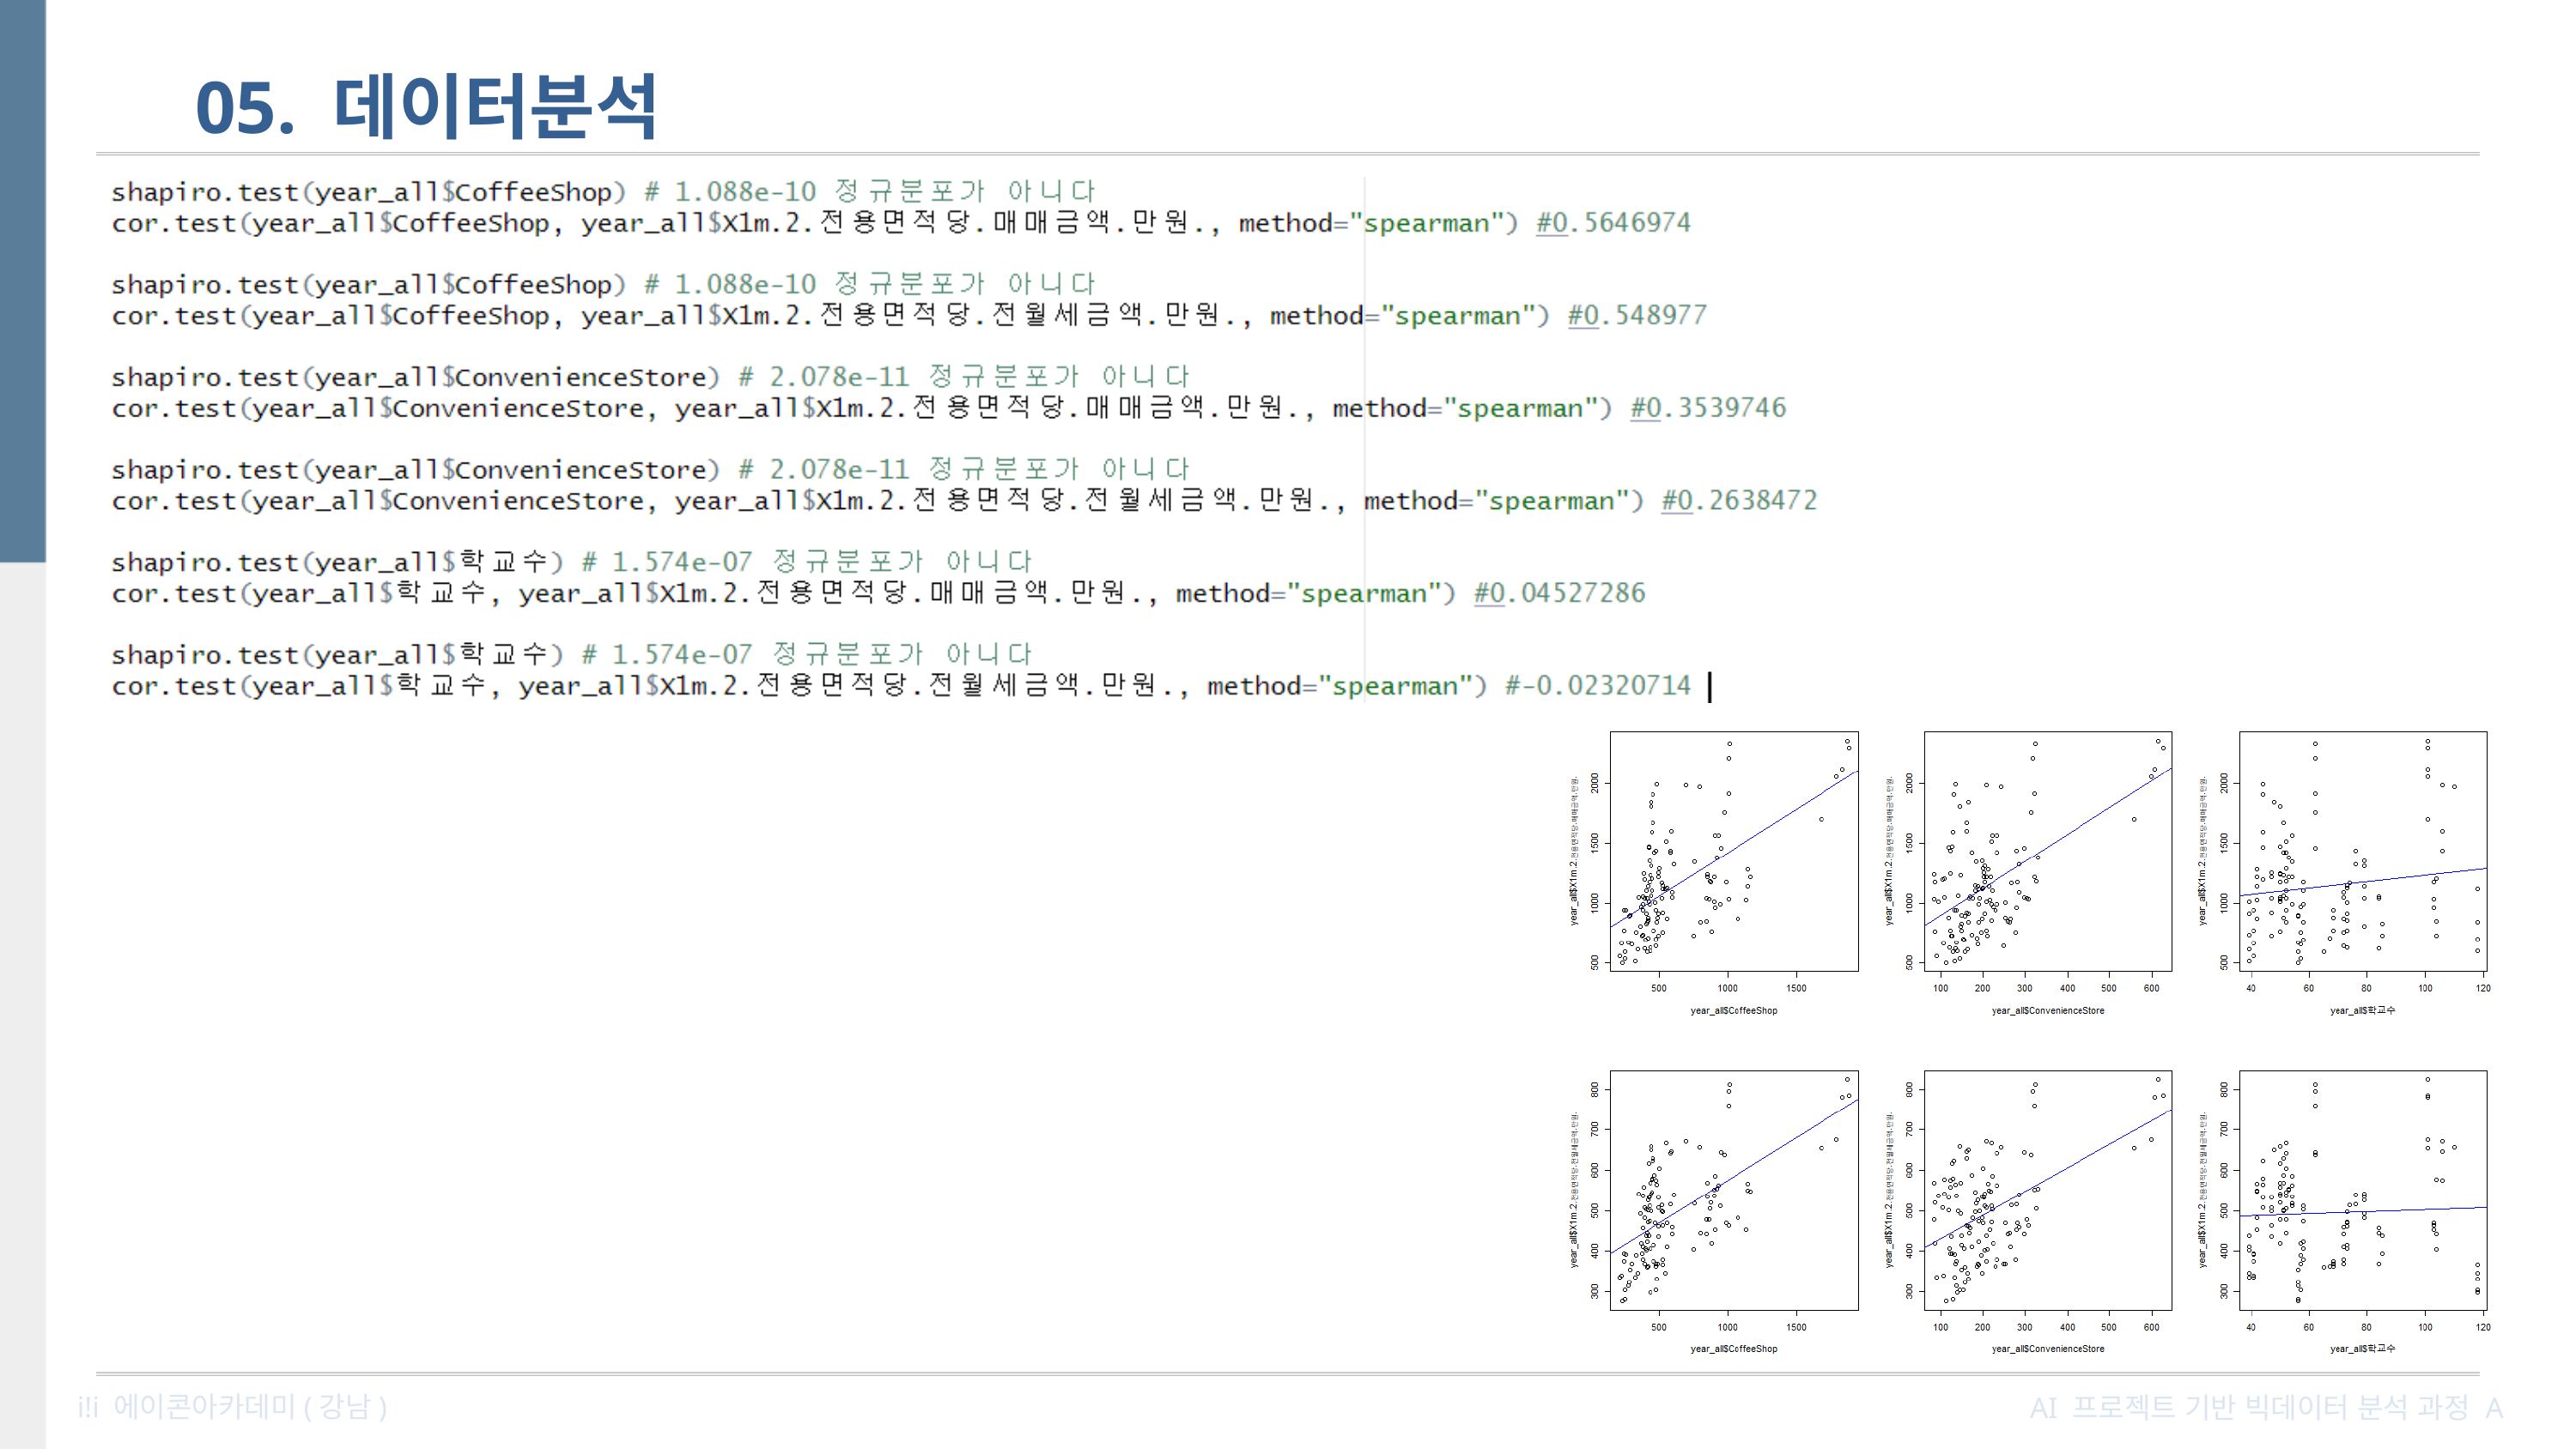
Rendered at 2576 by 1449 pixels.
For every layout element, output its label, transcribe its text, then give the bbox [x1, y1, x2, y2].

picture [96, 1368, 2480, 1380]
picture [1566, 726, 2509, 1365]
text_box 05. 데이터분석 [182, 56, 2480, 155]
picture [96, 149, 2480, 160]
picture [106, 176, 1824, 703]
picture [0, 0, 46, 1449]
